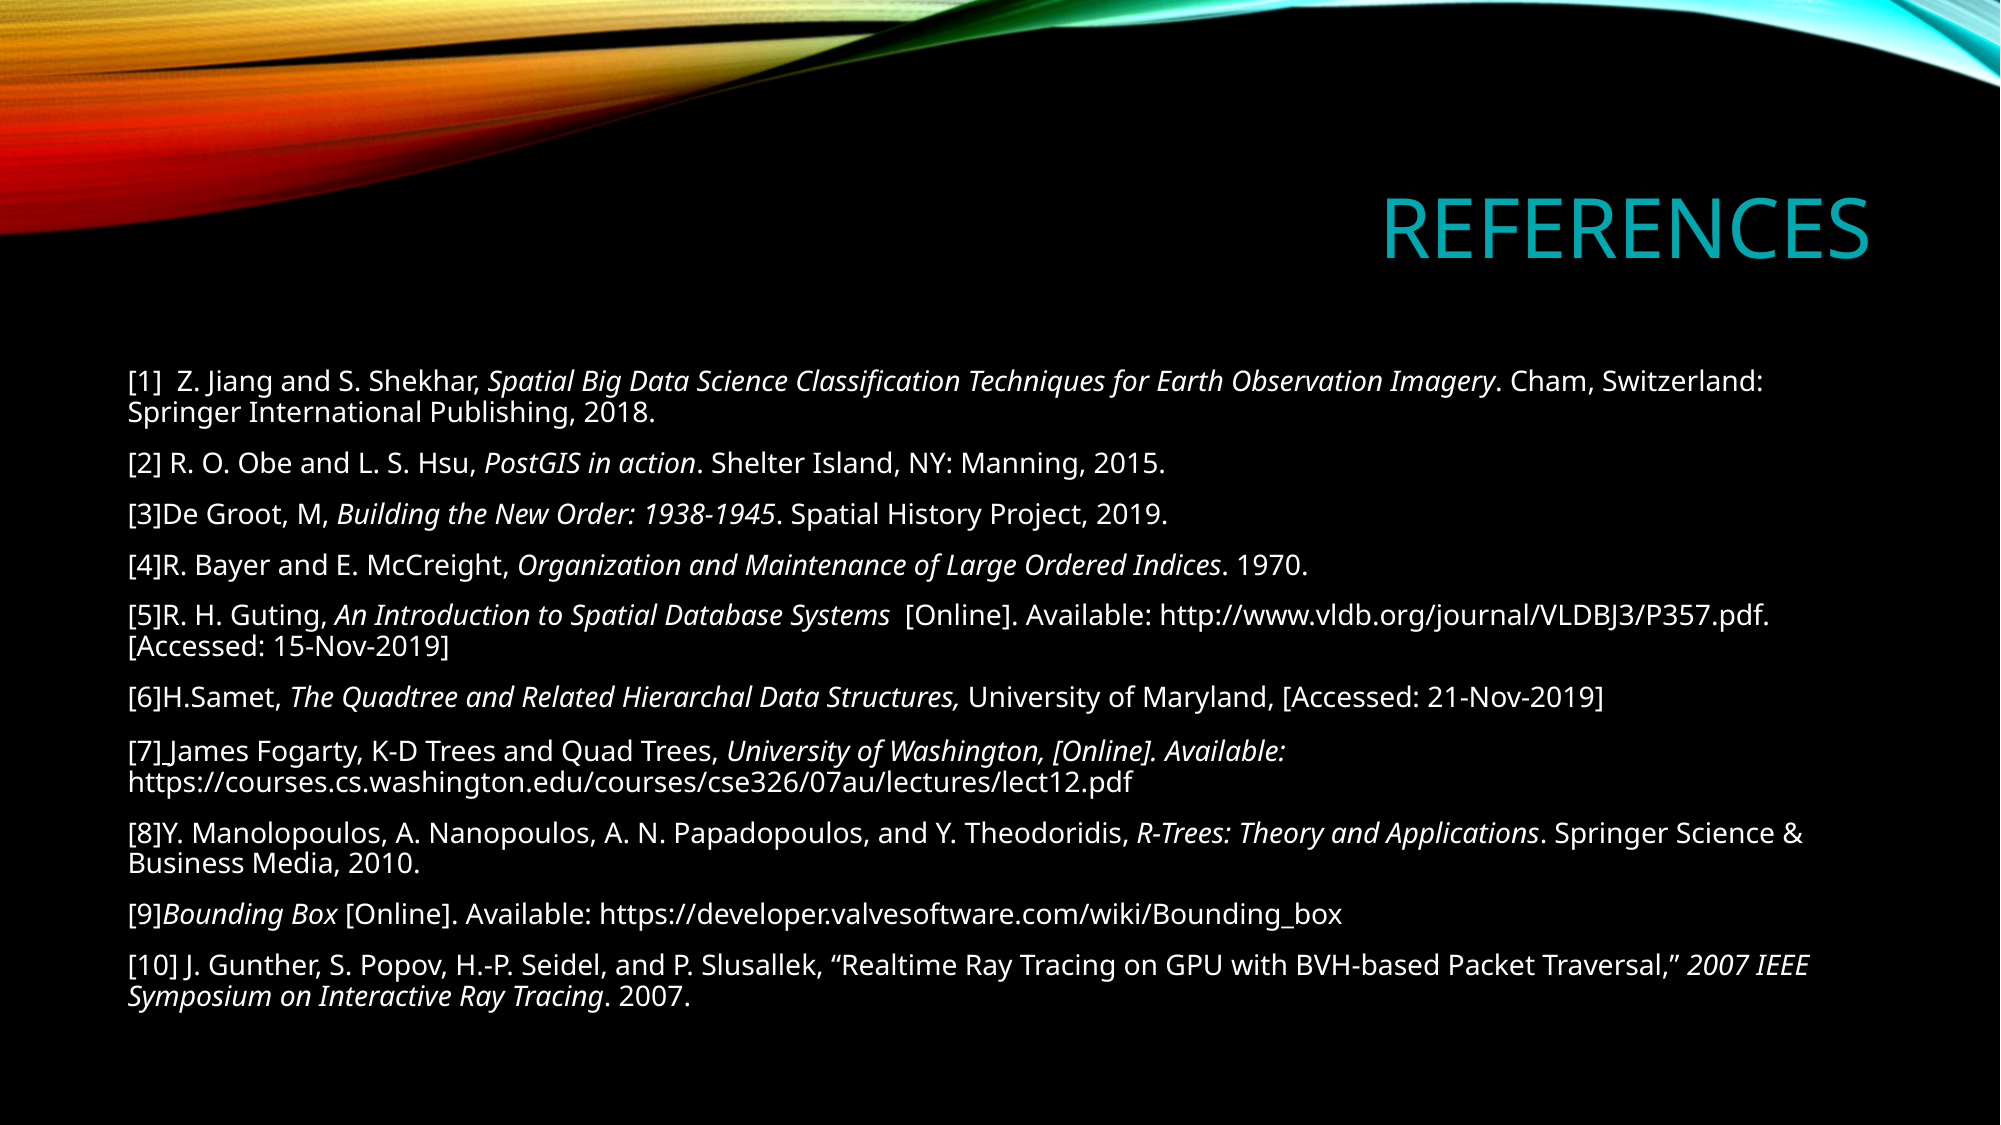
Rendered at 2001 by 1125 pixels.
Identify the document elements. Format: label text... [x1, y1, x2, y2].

list [1] Z. Jiang and S. Shekhar, Spatial Big Data Science Classification Techniques for Earth Observation Imagery. Cham, Switzerland: Springer International Publishing, 2018. [2] R. O. Obe and L. S. Hsu, PostGIS in action. Shelter Island, NY: Manning, 2015. [3]De Groot, M, Building the New Order: 1938-1945. Spatial History Project, 2019. [4]R. Bayer and E. McCreight, Organization and Maintenance of Large Ordered Indices. 1970. [5]R. H. Guting, An Introduction to Spatial Database Systems [Online]. Available: http://www.vldb.org/journal/VLDBJ3/P357.pdf. [Accessed: 15-Nov-2019] [6]H.Samet, The Quadtree and Related Hierarchal Data Structures, University of Maryland, [Accessed: 21-Nov-2019] [7] James Fogarty, K-D Trees and Quad Trees, University of Washington, [Online]. Available: https://courses.cs.washington.edu/courses/cse326/07au/lectures/lect12.pdf [8]Y. Manolopoulos, A. Nanopoulos, A. N. Papadopoulos, and Y. Theodoridis, R-Trees: Theory and Applications. Springer Science & Business Media, 2010. [9]Bounding Box [Online]. Available: https://developer.valvesoftware.com/wiki/Bounding_box [10] J. Gunther, S. Popov, H.-P. Seidel, and P. Slusallek, “Realtime Ray Tracing on GPU with BVH-based Packet Traversal,” 2007 IEEE Symposium on Interactive Ray Tracing. 2007. [112, 360, 1888, 1021]
title References [474, 125, 1888, 338]
picture [0, 0, 2000, 237]
